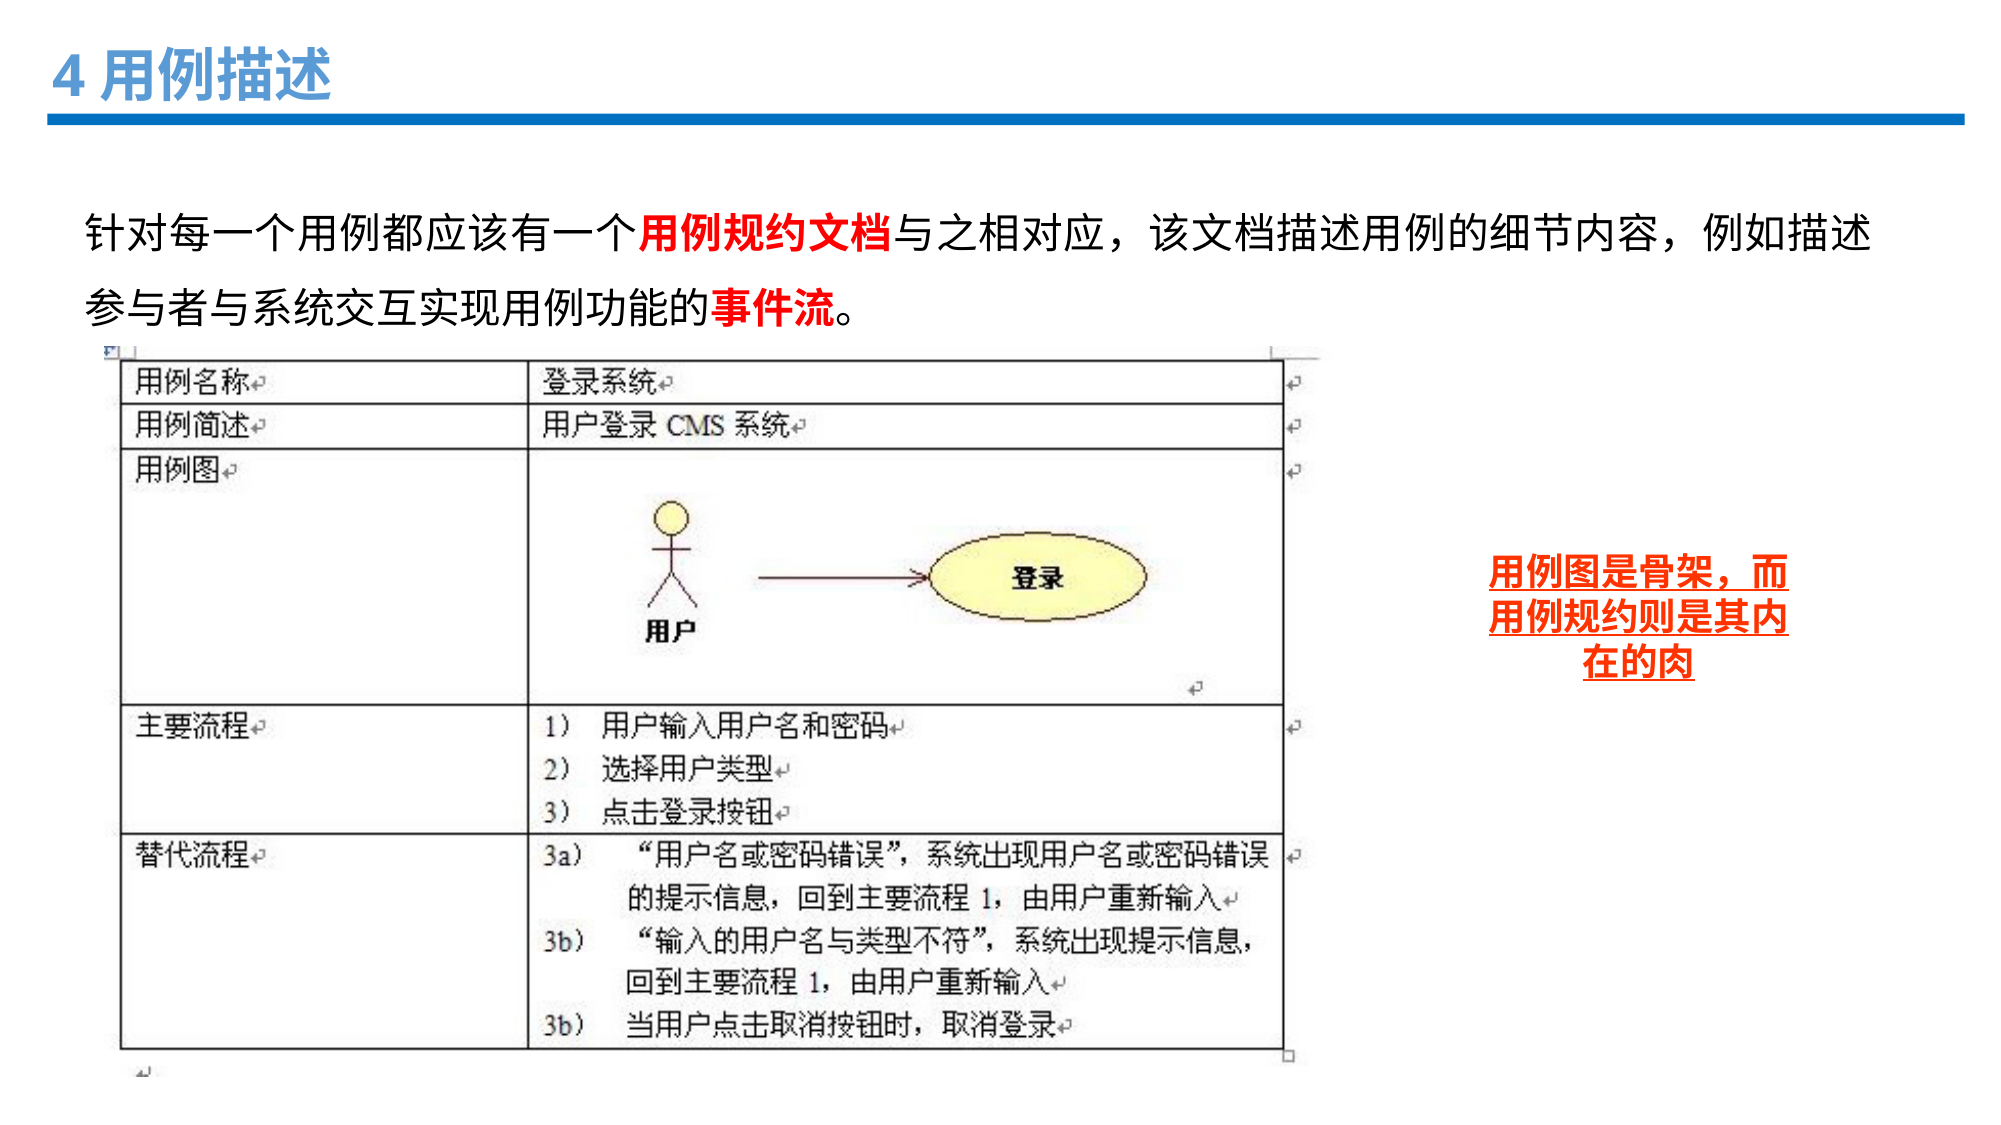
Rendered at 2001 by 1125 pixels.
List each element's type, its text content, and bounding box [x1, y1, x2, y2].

text_box 针对每一个用例都应该有一个用例规约文档与之相对应，该文档描述用例的细节内容，例如描述参与者与系统交互实现用例功能的事件流。 [69, 174, 1887, 340]
text_box 用例图是骨架，而用例规约则是其内在的肉 [1467, 540, 1810, 691]
text_box 4用例描述 [37, 30, 348, 116]
picture [104, 346, 1332, 1077]
